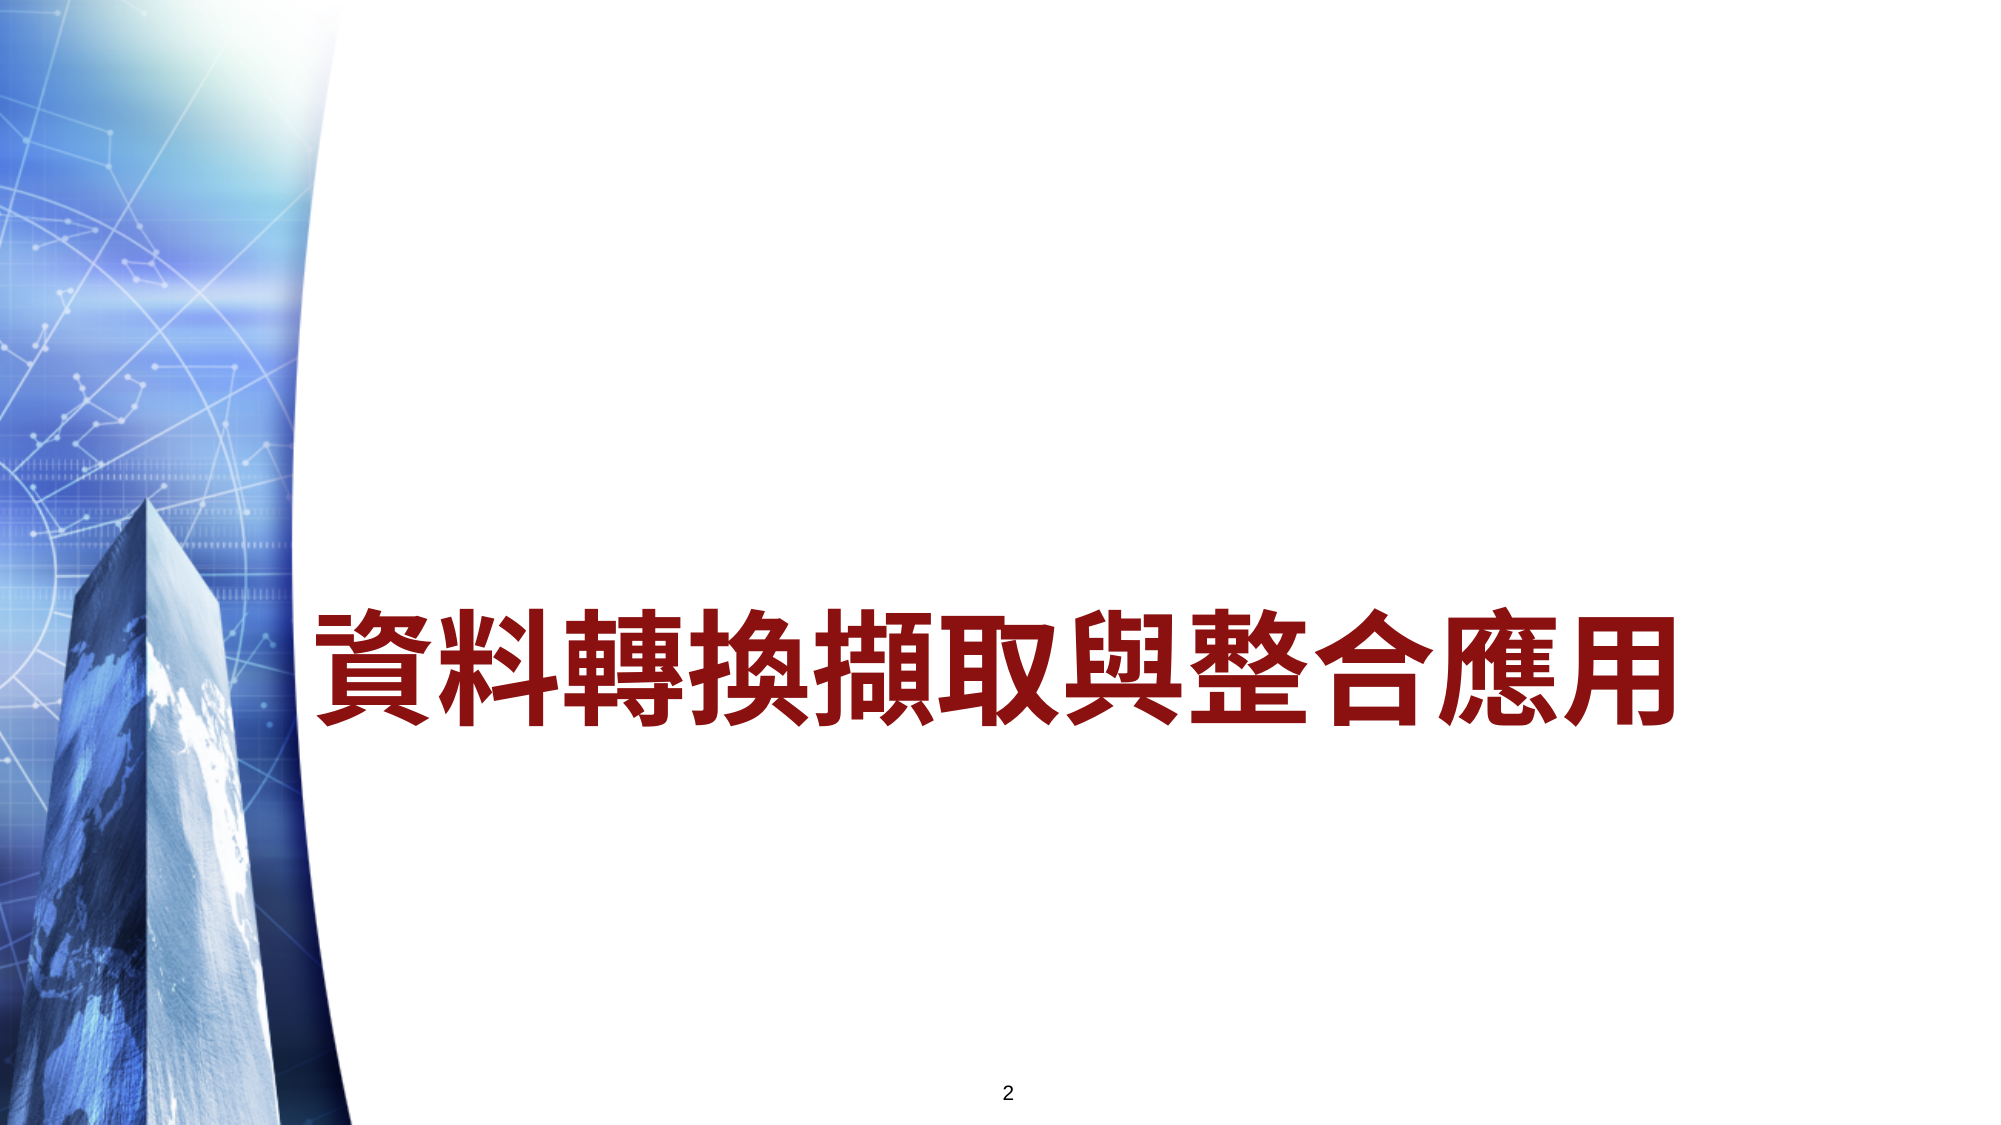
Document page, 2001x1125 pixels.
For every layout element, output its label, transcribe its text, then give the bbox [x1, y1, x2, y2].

title 資料轉換擷取與整合應用 [136, 280, 1862, 749]
picture [0, 0, 400, 1125]
slide_number 2 [916, 1071, 1100, 1115]
